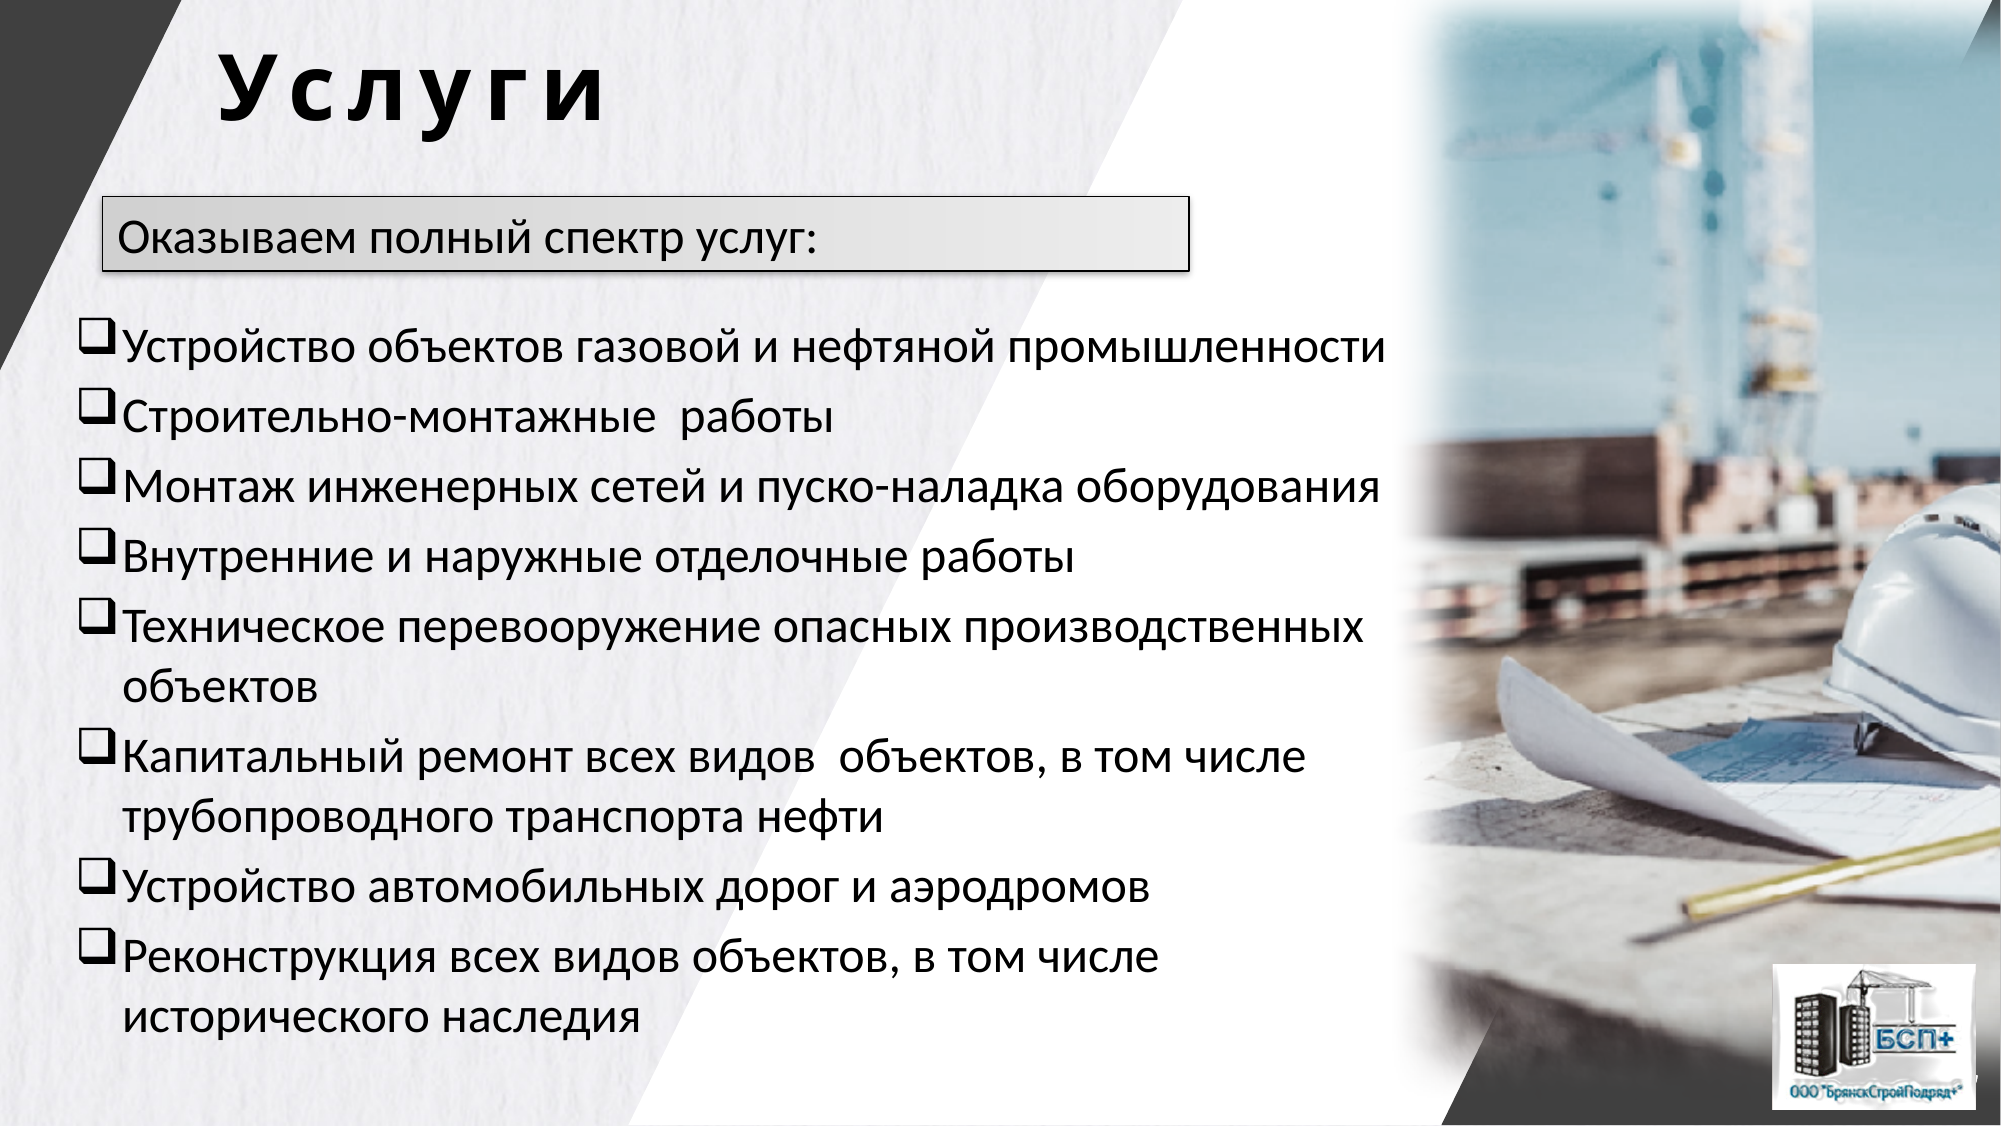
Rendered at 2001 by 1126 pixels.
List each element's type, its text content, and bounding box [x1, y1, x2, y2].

picture [0, 0, 1182, 1126]
list Устройство объектов газовой и нефтяной промышленности Строительно-монтажные работы Монтаж инженерных сетей и пуско-наладка оборудования Внутренние и наружные отделочные работы Техническое перевооружение опасных производственных объектов Капитальный ремонт всех видов объектов, в том числе трубопроводного транспорта нефти Устройство автомобильных дорог и аэродромов Реконструкция всех видов объектов, в том числе исторического наследия [55, 302, 1384, 1071]
picture [1389, 0, 2001, 1110]
title Услуги [197, 31, 1384, 138]
text_box Оказываем полный спектр услуг: [102, 196, 1190, 272]
